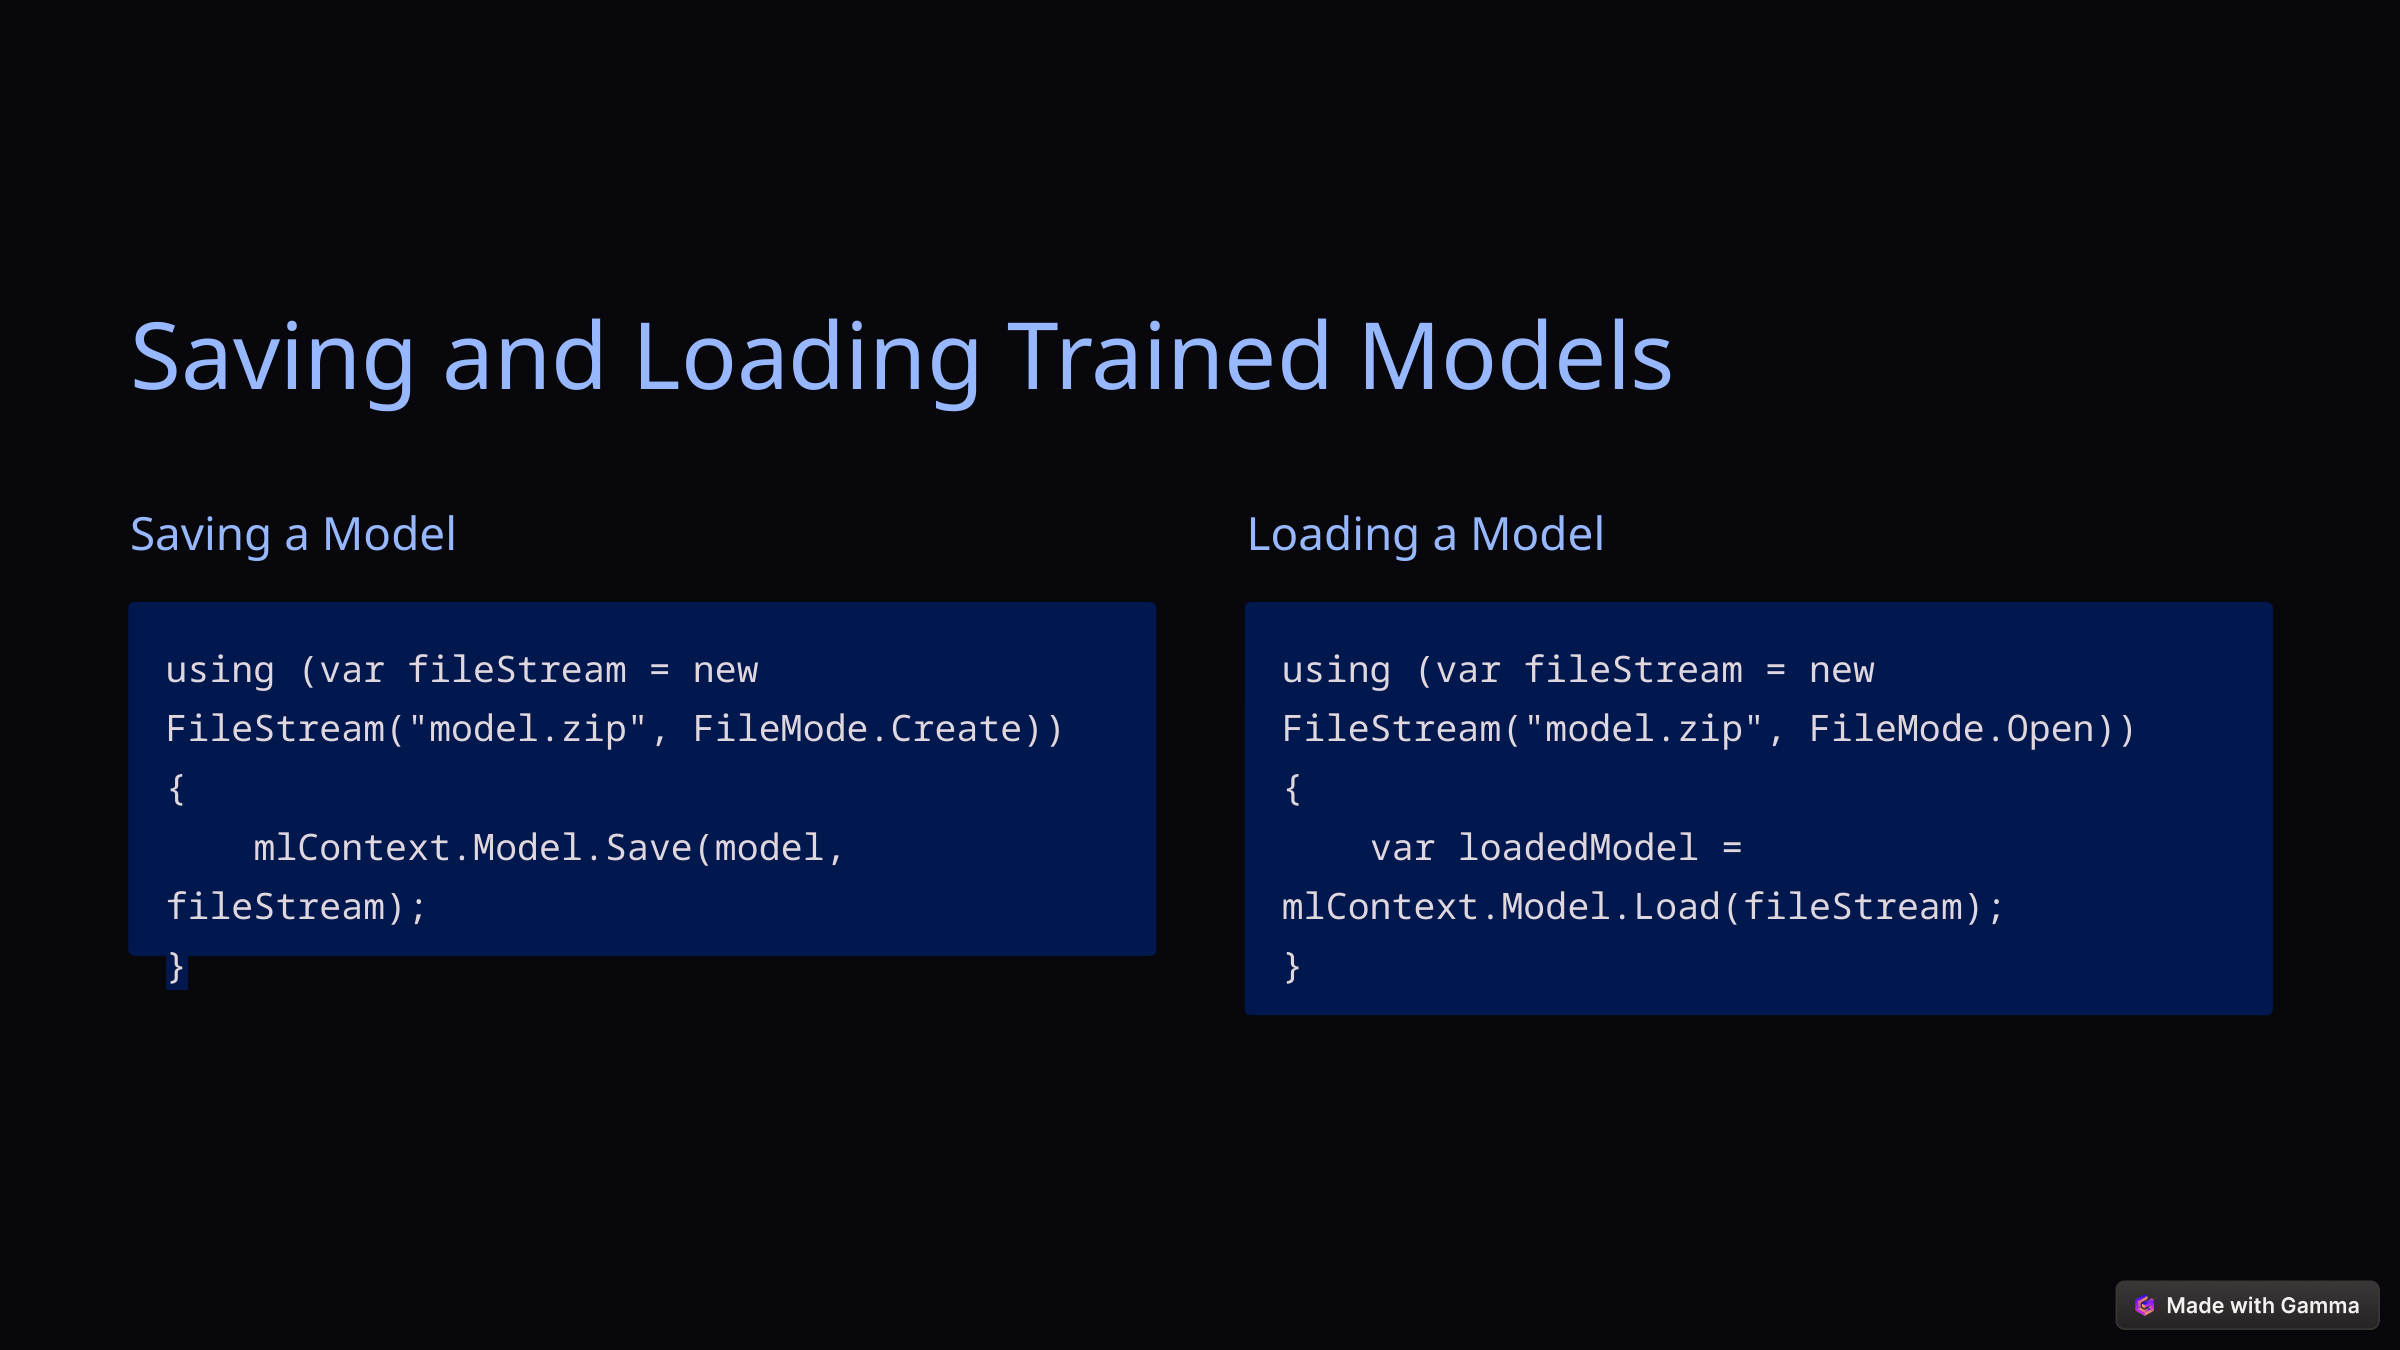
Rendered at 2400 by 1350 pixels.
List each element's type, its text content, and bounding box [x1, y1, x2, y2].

text_box Loading a Model [1246, 502, 1712, 561]
text_box Saving and Loading Trained Models [130, 292, 1806, 410]
text_box [128, 602, 1157, 956]
text_box [1244, 602, 2273, 1016]
text_box using (var fileStream = new FileStream("model.zip", FileMode.Create)) { mlContext.Model.Save(model, fileStream); } [165, 630, 1120, 928]
picture [2106, 1271, 2389, 1339]
text_box using (var fileStream = new FileStream("model.zip", FileMode.Open)) { var loadedModel = mlContext.Model.Load(fileStream); } [1281, 630, 2236, 988]
text_box Saving a Model [130, 502, 596, 561]
